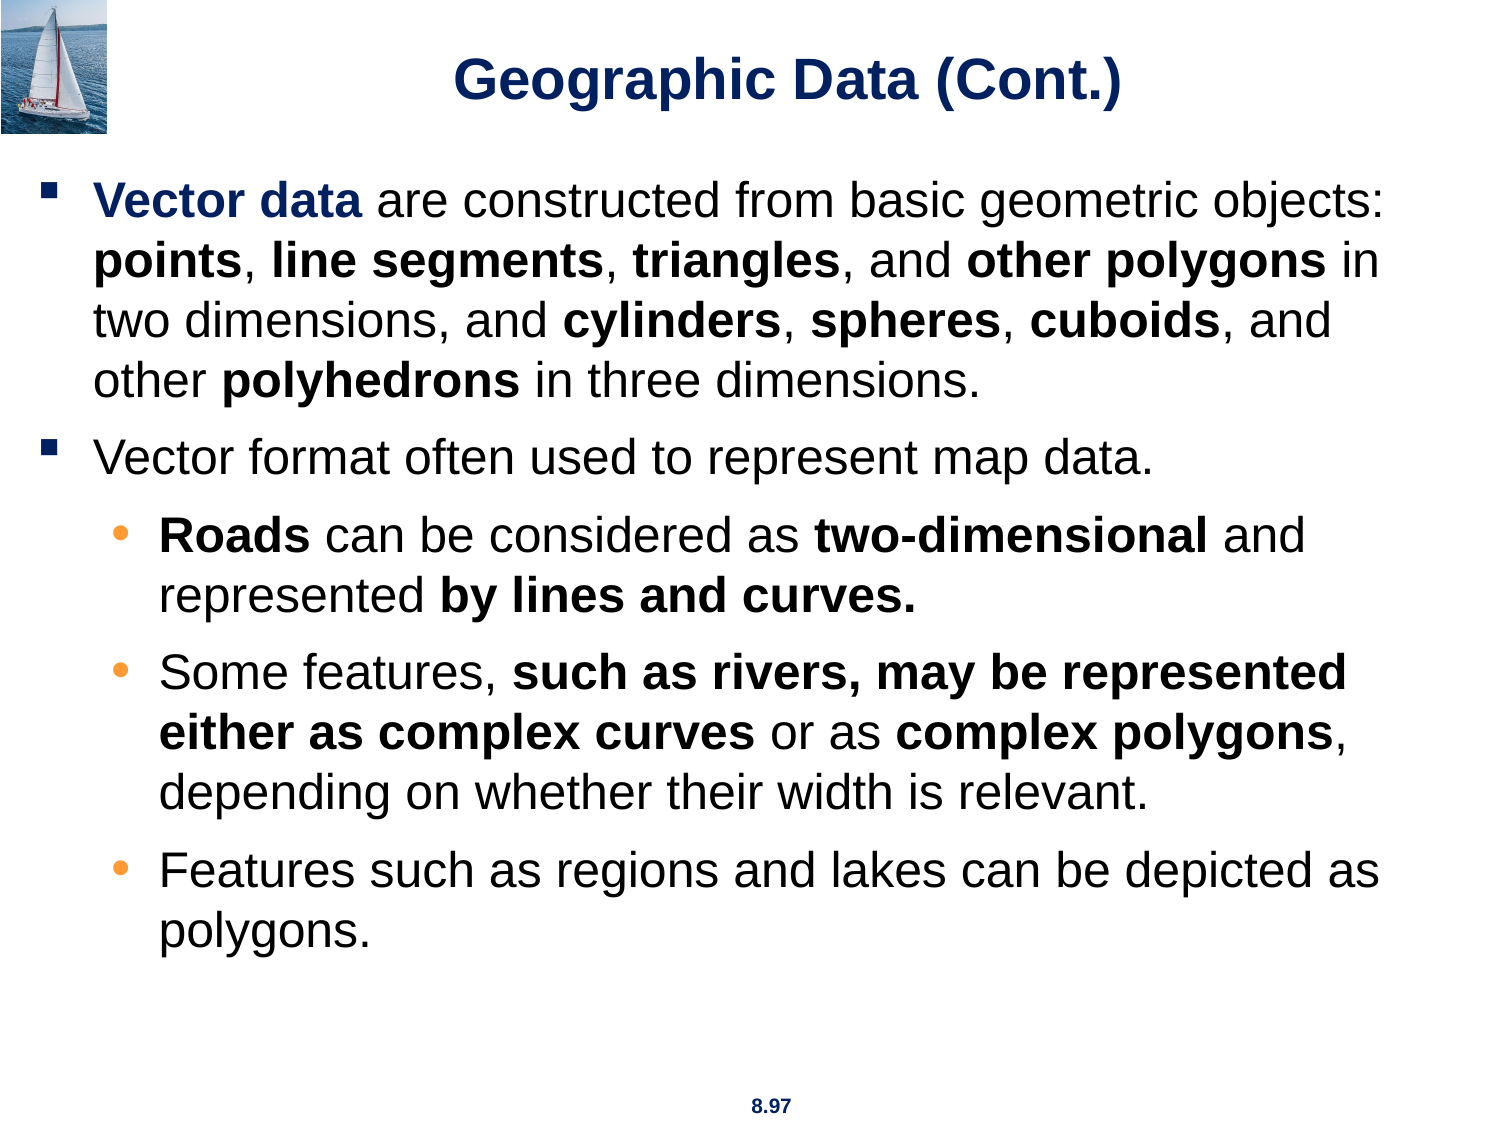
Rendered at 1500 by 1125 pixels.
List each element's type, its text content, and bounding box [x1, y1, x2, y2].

picture [1, 0, 107, 134]
list Vector data are constructed from basic geometric objects: points, line segments, triangles, and other polygons in two dimensions, and cylinders, spheres, cuboids, and other polyhedrons in three dimensions. Vector format often used to represent map data. Roads can be considered as two-dimensional and represented by lines and curves. Some features, such as rivers, may be represented either as complex curves or as complex polygons, depending on whether their width is relevant. Features such as regions and lakes can be depicted as polygons. [21, 159, 1423, 1062]
title Geographic Data (Cont.) [125, 18, 1452, 120]
